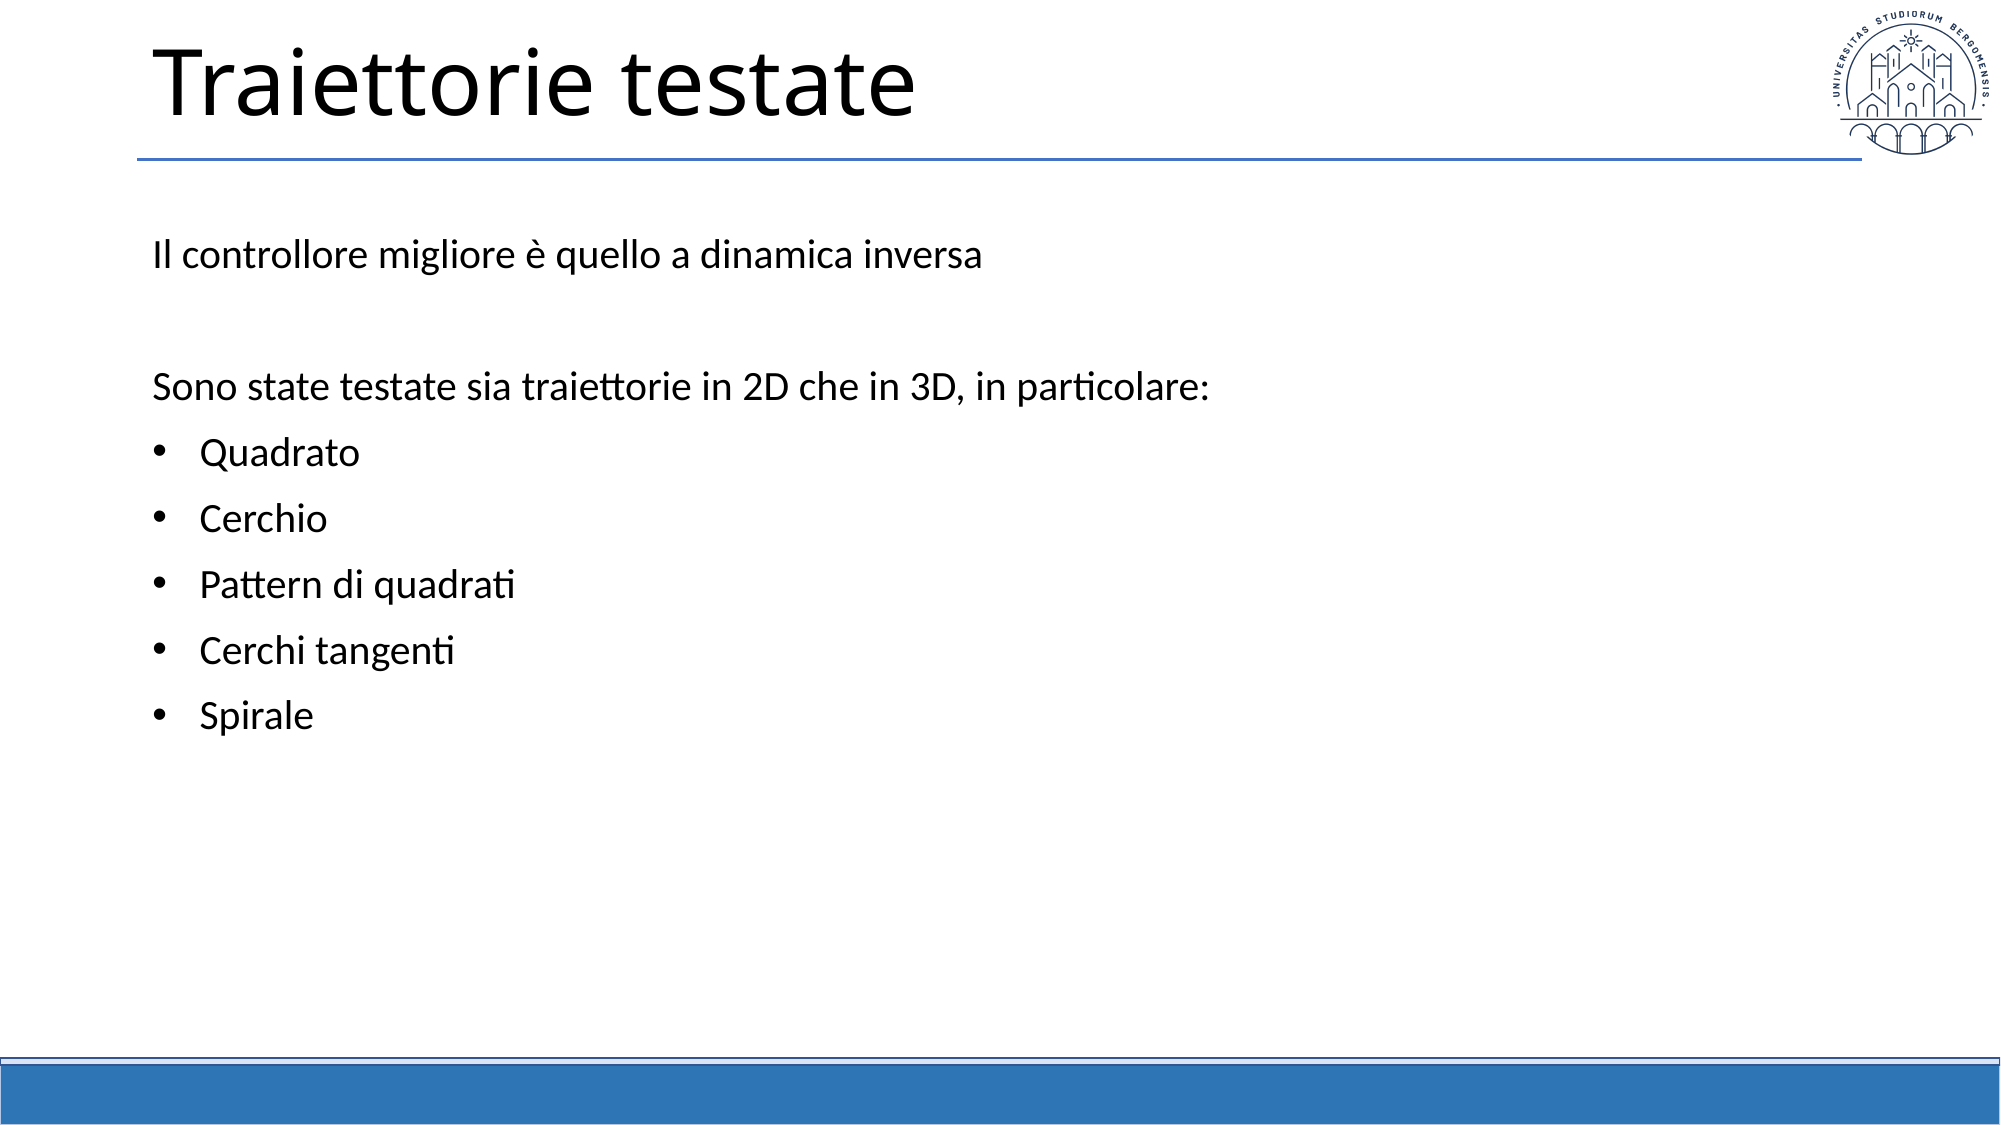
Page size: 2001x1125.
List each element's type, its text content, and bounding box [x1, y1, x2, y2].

title Traiettorie testate [137, 22, 1863, 149]
list Il controllore migliore è quello a dinamica inversa Sono state testate sia traiettorie in 2D che in 3D, in particolare: Quadrato Cerchio Pattern di quadrati Cerchi tangenti Spirale [137, 225, 1863, 939]
slide_number 66 [1538, 1065, 1989, 1125]
picture [1833, 11, 1989, 155]
